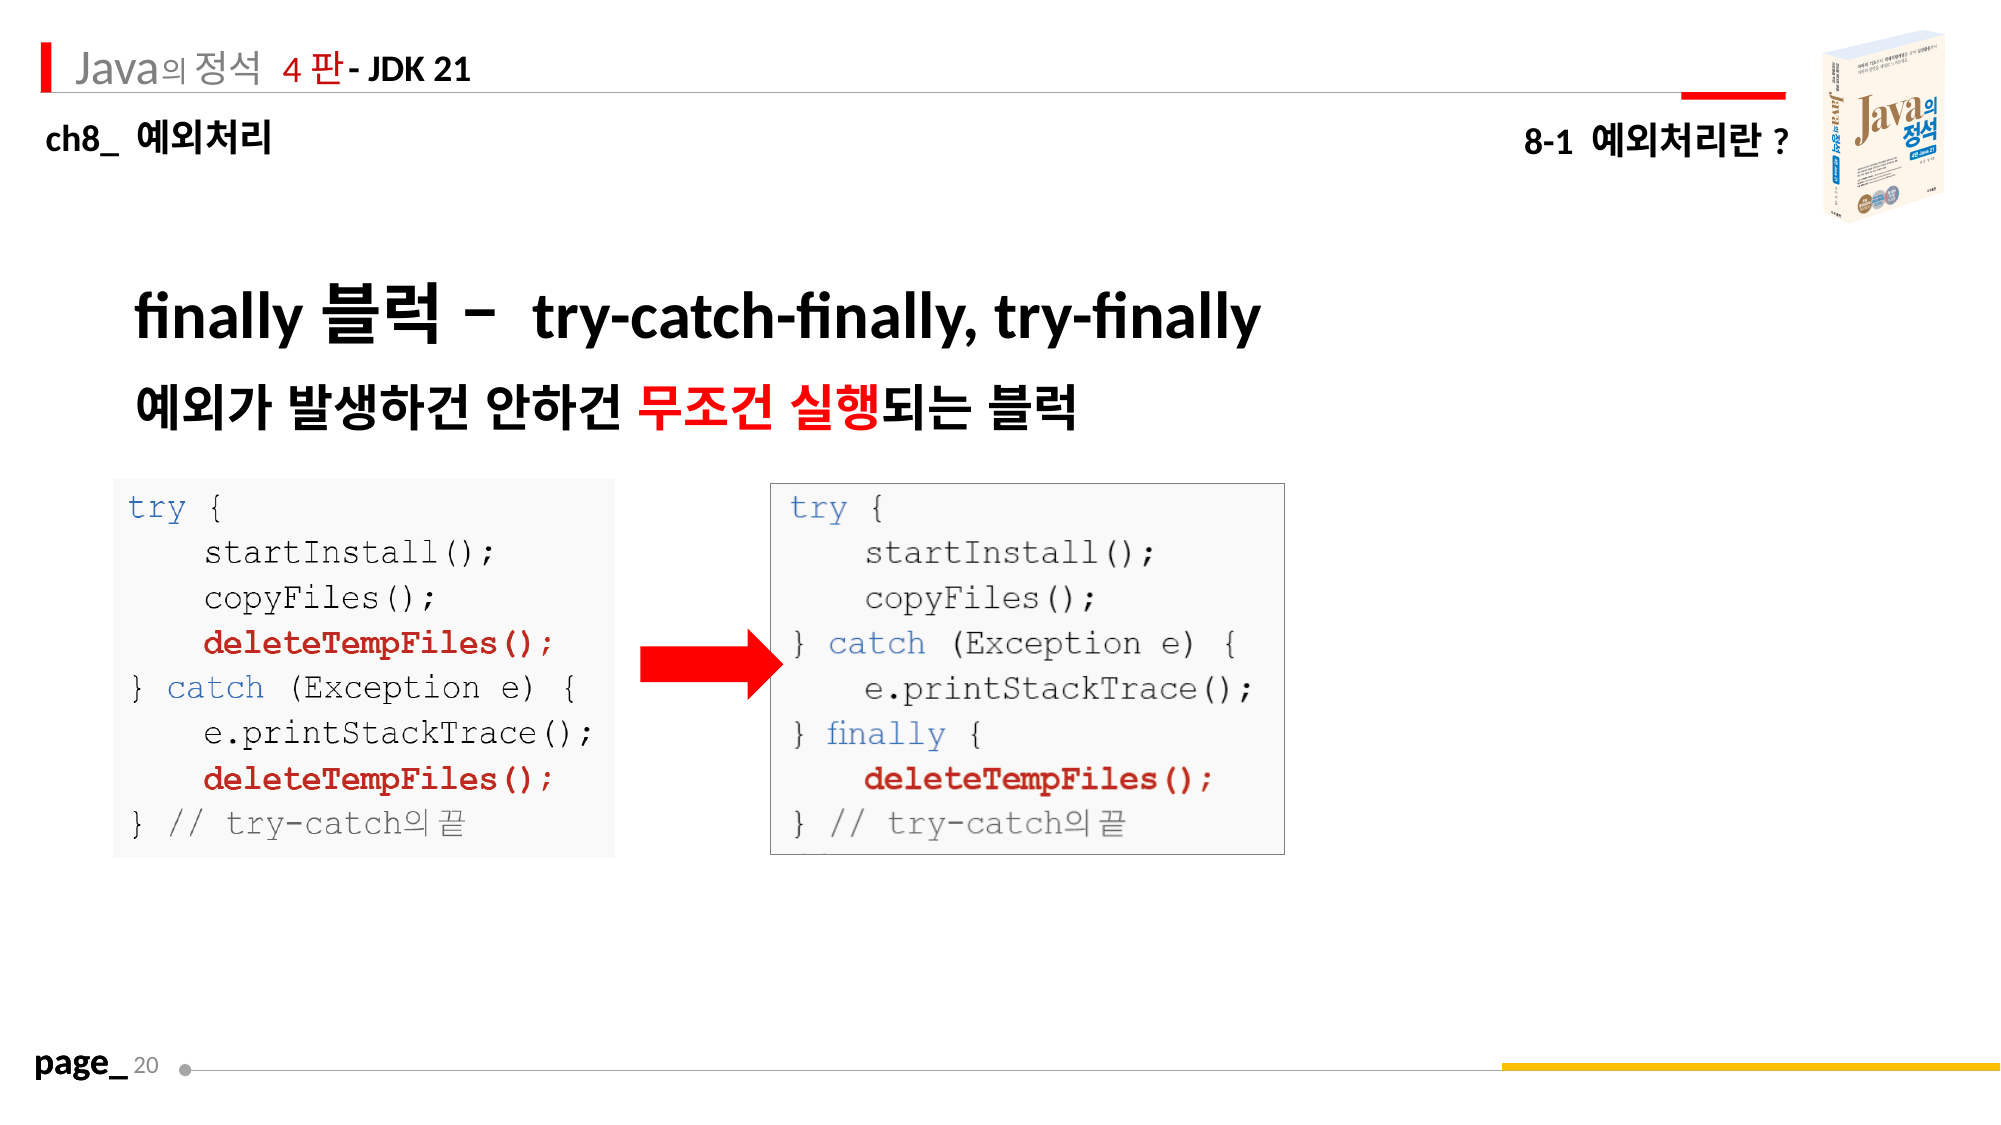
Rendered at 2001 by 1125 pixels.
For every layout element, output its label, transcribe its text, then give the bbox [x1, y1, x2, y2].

picture [113, 479, 615, 859]
text_box [639, 626, 770, 703]
picture [1819, 26, 1950, 228]
text_box 예외가 발생하건 안하건 무조건 실행되는 블럭 [121, 368, 1556, 444]
picture [770, 483, 1285, 855]
text_box 8-1 예외처리란? [1415, 109, 1805, 169]
text_box finally블럭 – try-catch-finally, try-finally [119, 264, 1515, 359]
text_box page_ [19, 1030, 145, 1090]
slide_number 20 [106, 1033, 174, 1094]
